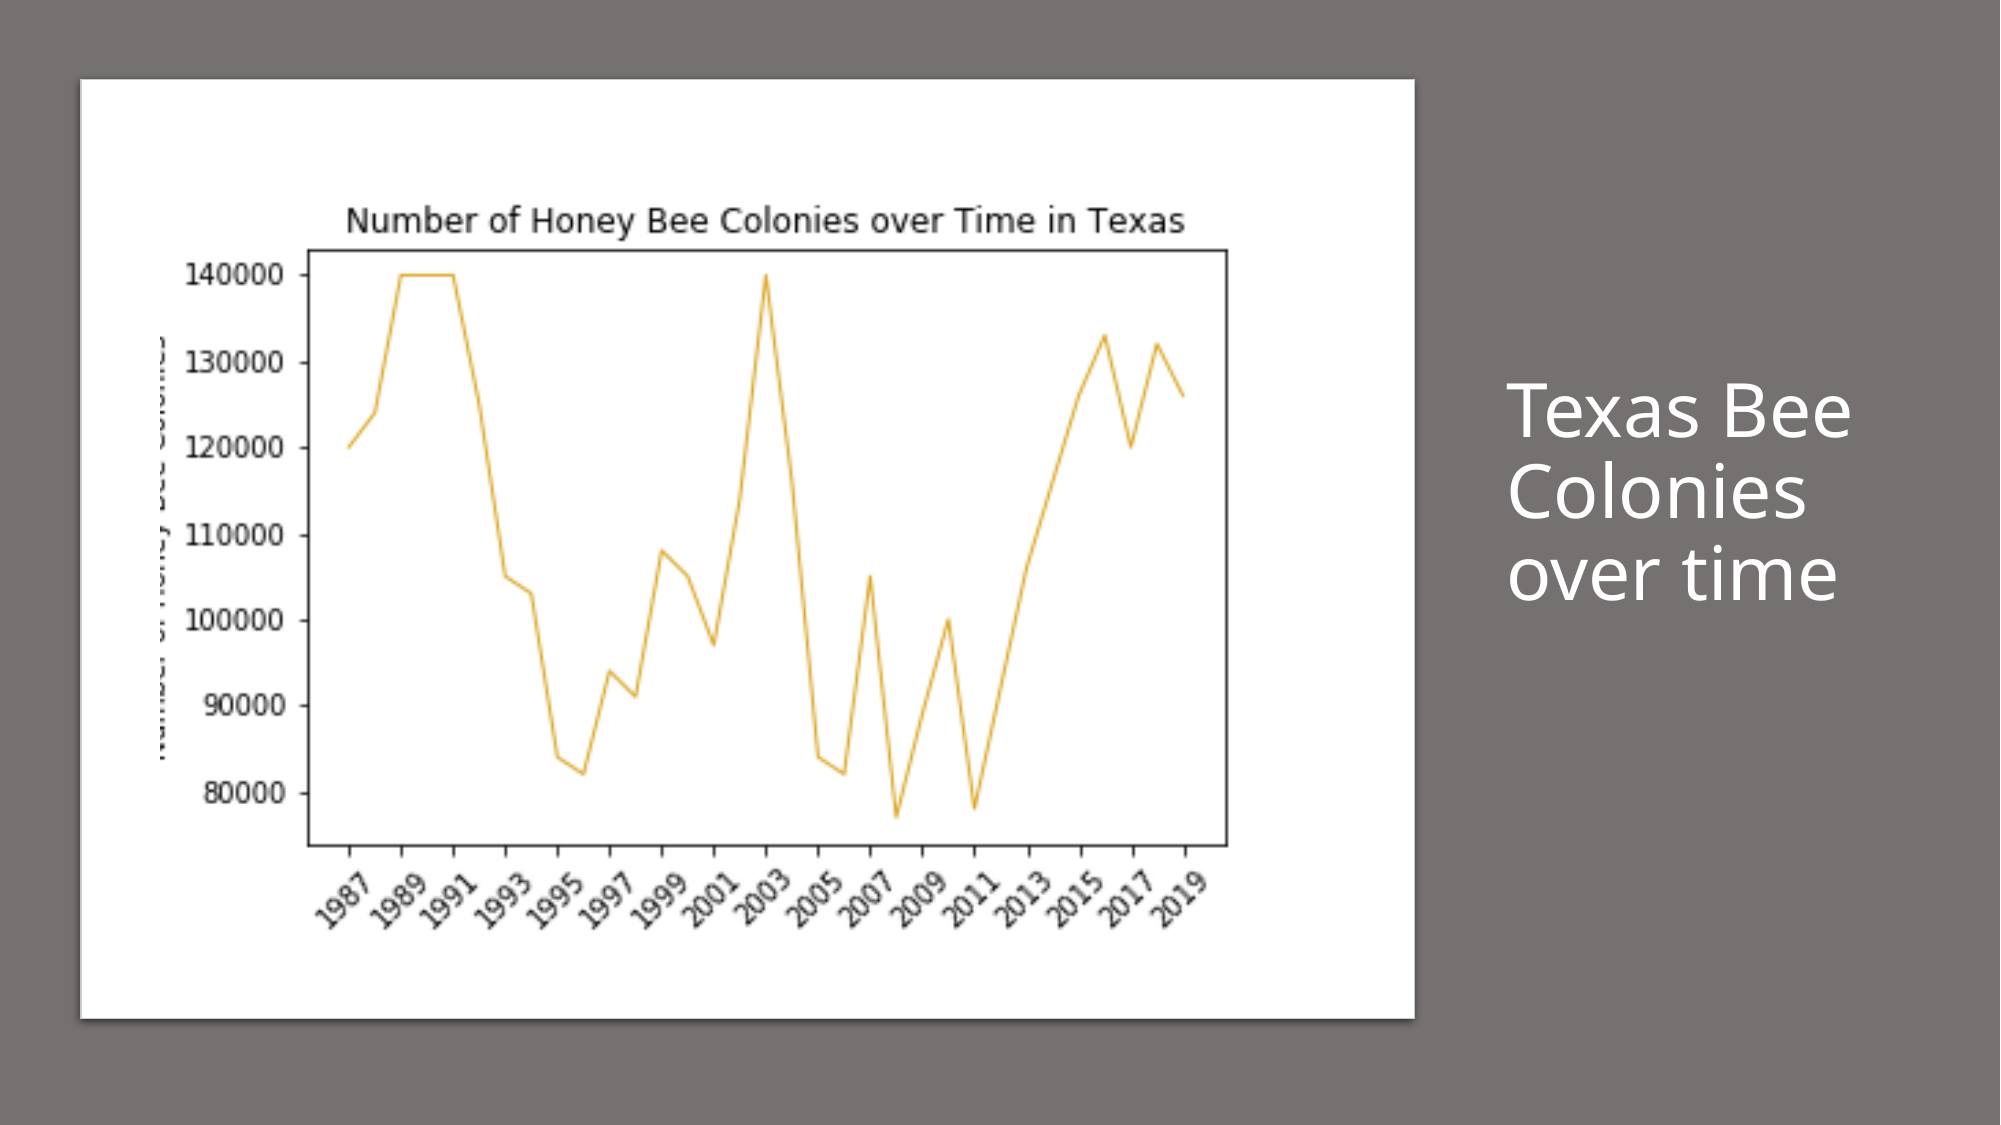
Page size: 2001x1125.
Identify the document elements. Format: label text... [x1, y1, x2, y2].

text_box [80, 78, 1415, 1019]
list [160, 154, 1336, 944]
title Texas Bee Colonies over time [1491, 101, 1921, 888]
text_box [0, 0, 2000, 1125]
